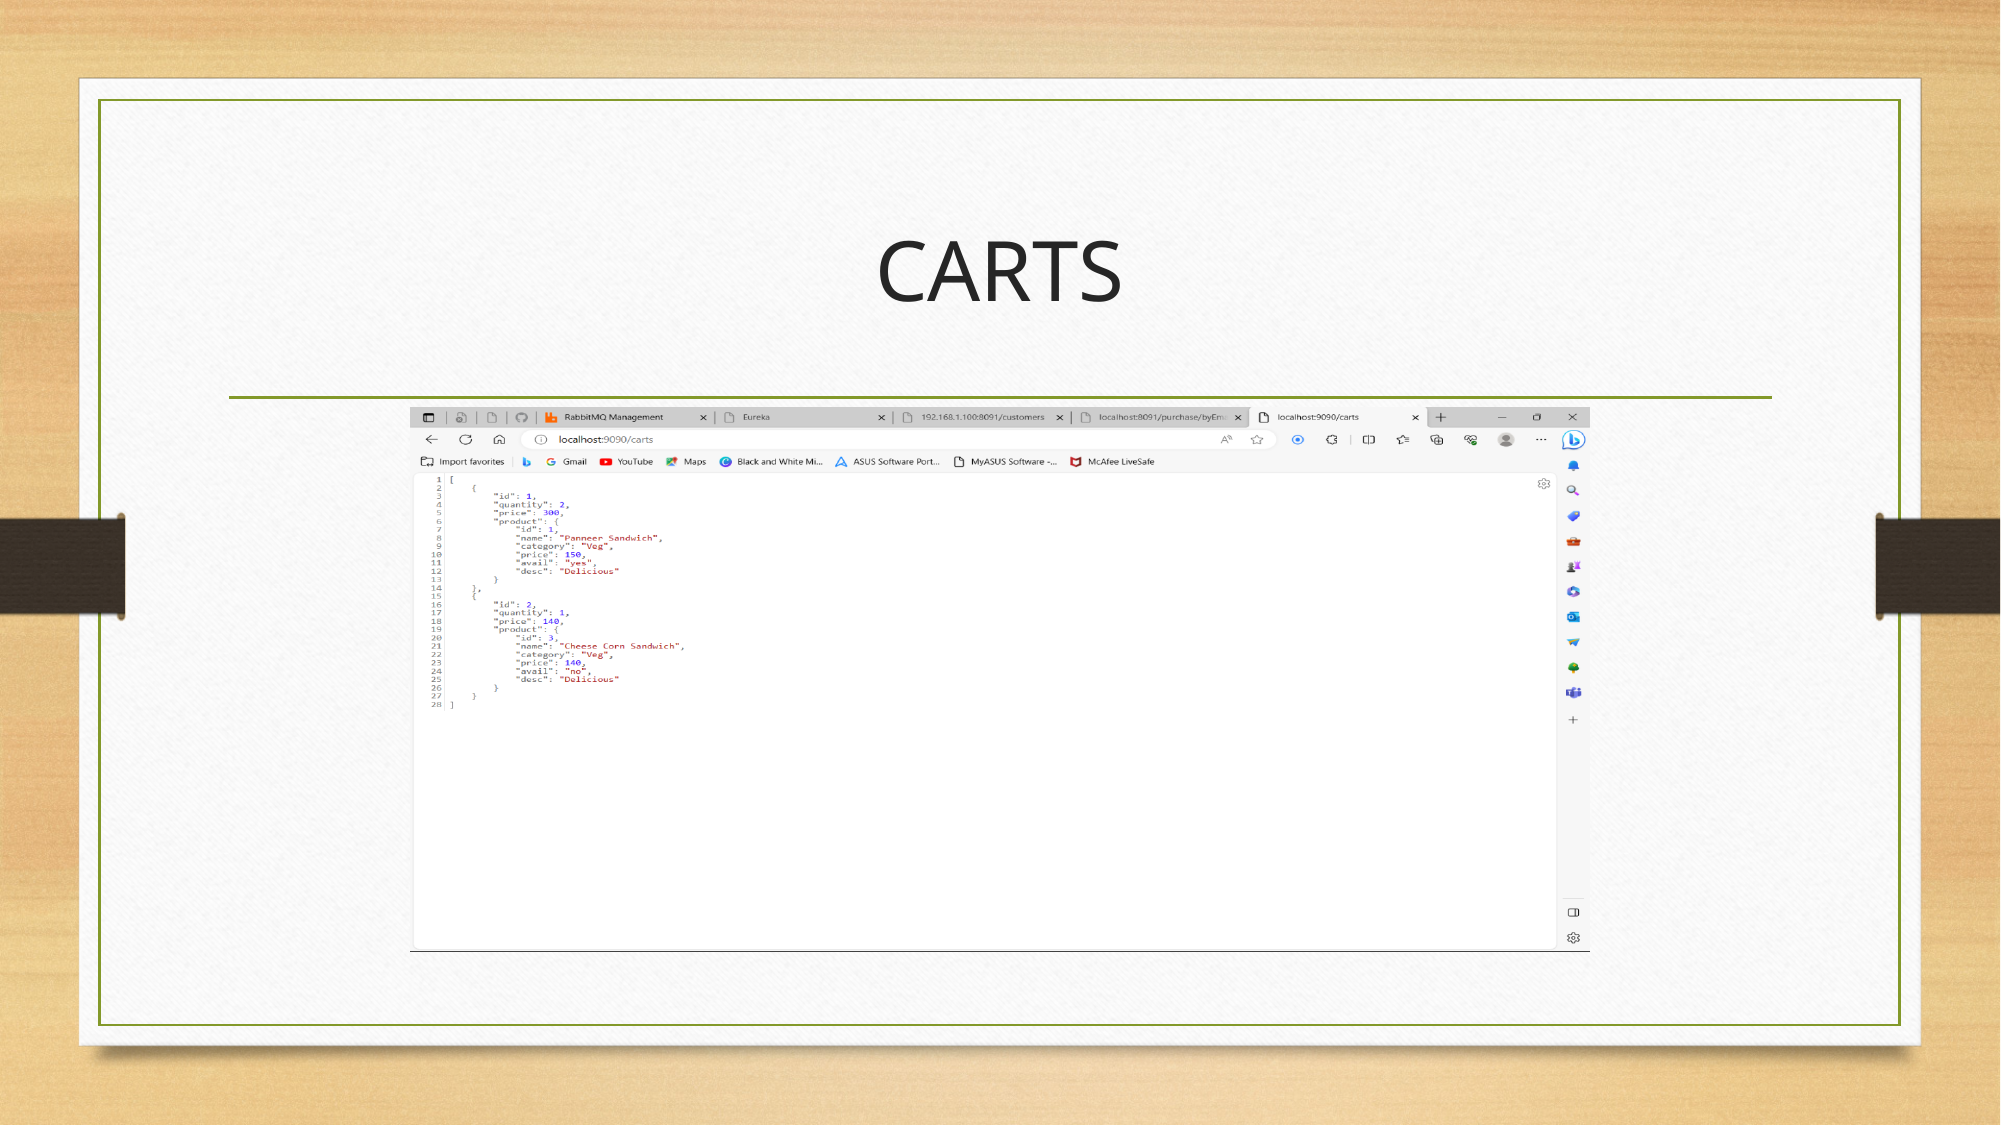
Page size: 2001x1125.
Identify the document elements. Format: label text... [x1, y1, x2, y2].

picture [0, 0, 2001, 1125]
title CARTS [212, 161, 1788, 375]
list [410, 407, 1590, 953]
